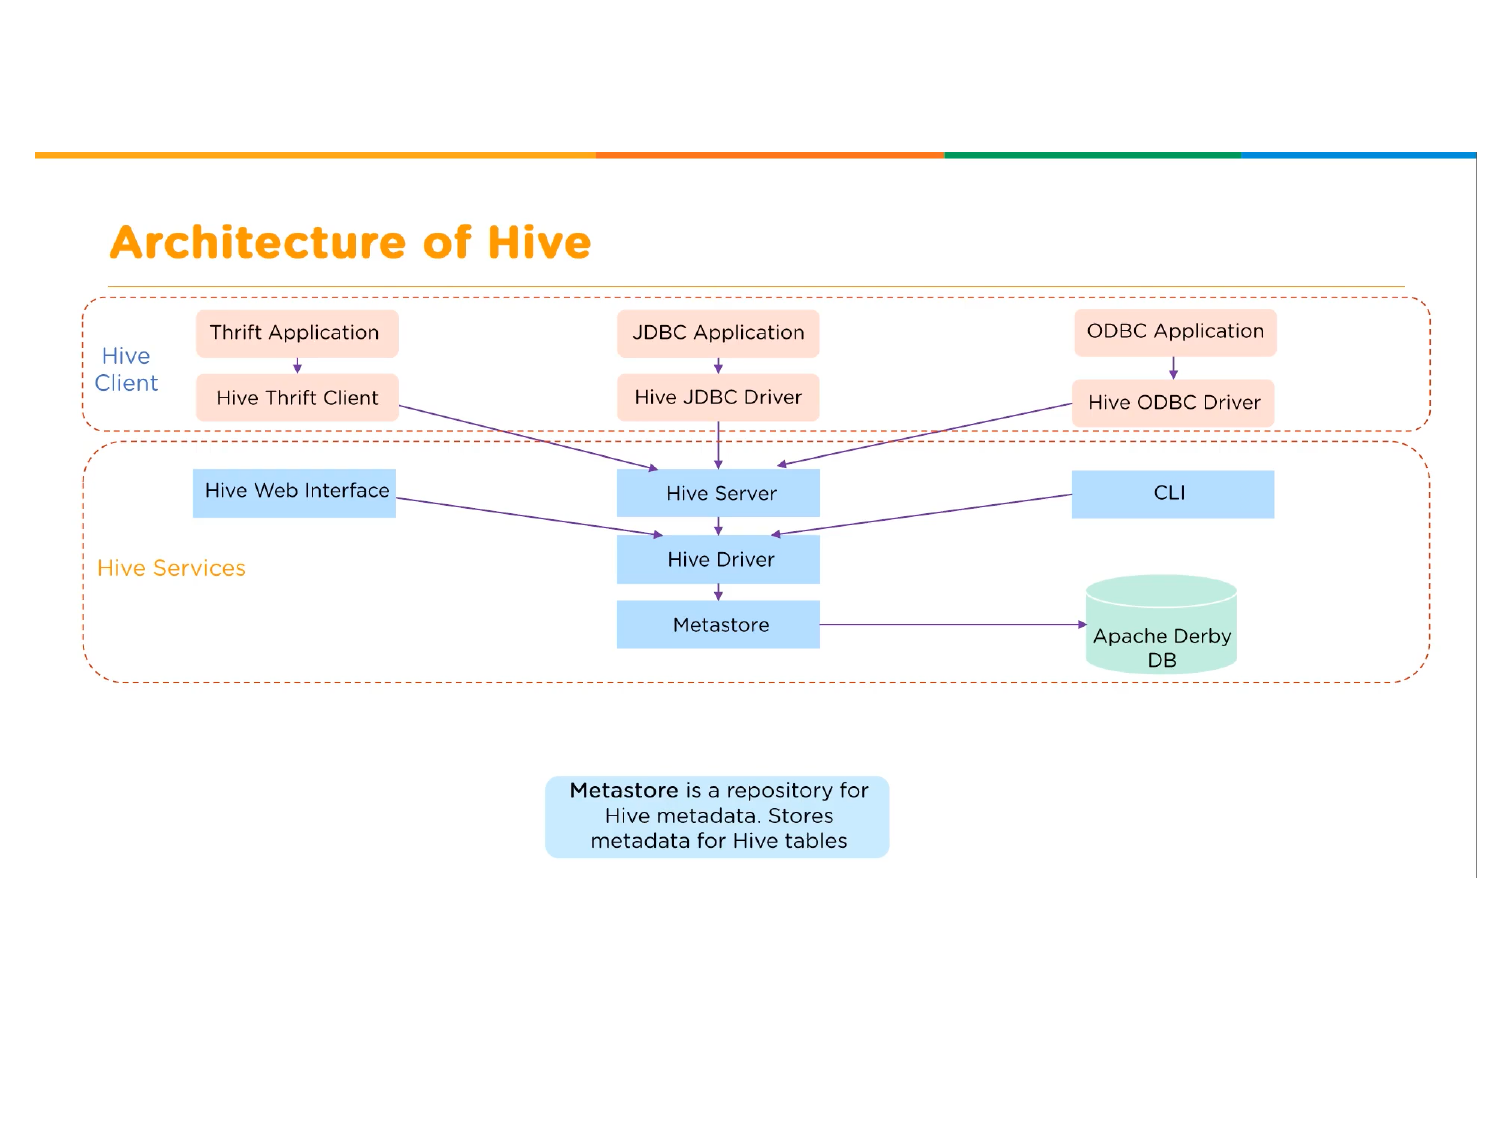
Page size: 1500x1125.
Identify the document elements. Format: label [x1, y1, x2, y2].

text_box [0, 152, 1477, 1010]
